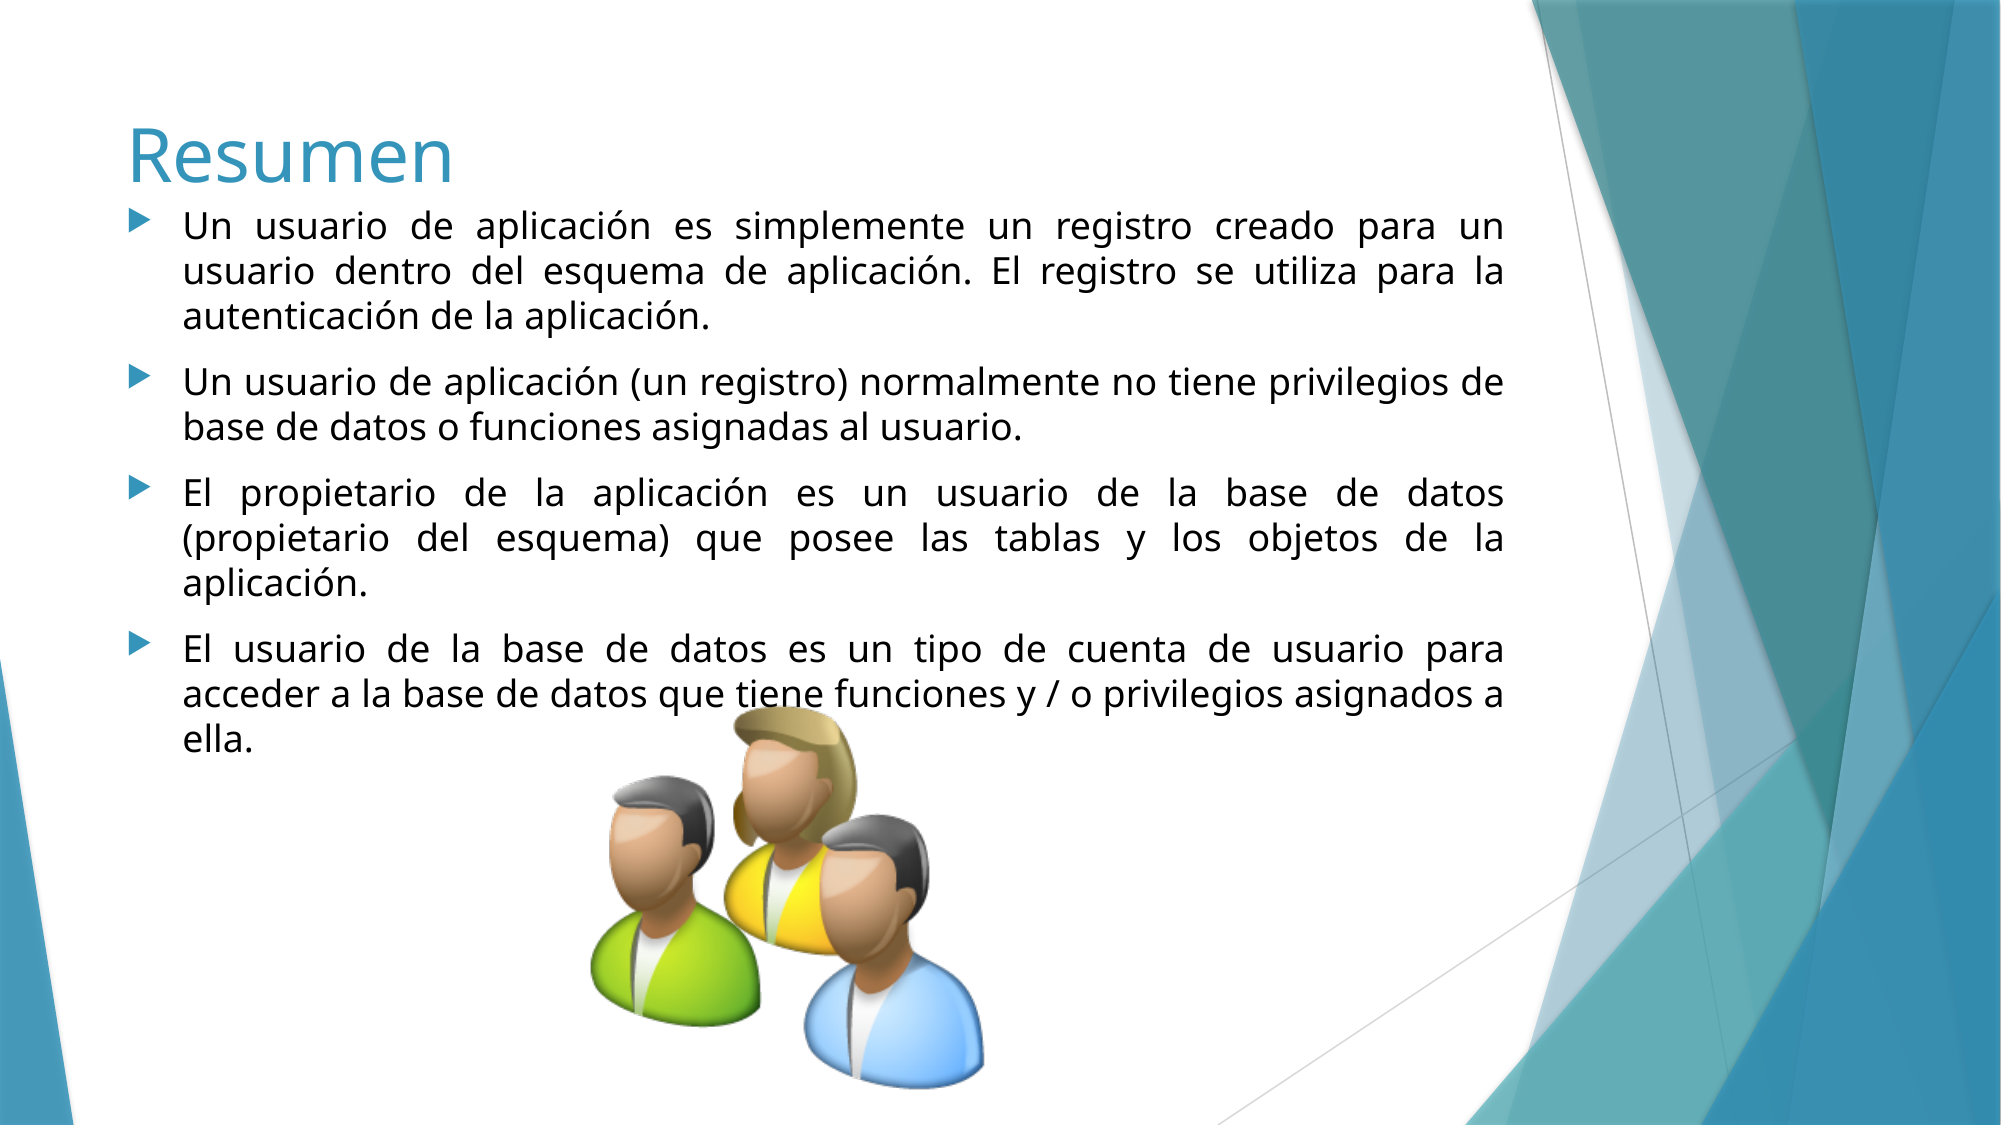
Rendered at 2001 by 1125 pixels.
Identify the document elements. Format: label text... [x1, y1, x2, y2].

picture [587, 689, 989, 1091]
title Resumen [111, 99, 1522, 194]
list Un usuario de aplicación es simplemente un registro creado para un usuario dentro del esquema de aplicación. El registro se utiliza para la autenticación de la aplicación. Un usuario de aplicación (un registro) normalmente no tiene privilegios de base de datos o funciones asignadas al usuario. El propietario de la aplicación es un usuario de la base de datos (propietario del esquema) que posee las tablas y los objetos de la aplicación. El usuario de la base de datos es un tipo de cuenta de usuario para acceder a la base de datos que tiene funciones y / o privilegios asignados a ella. [111, 194, 1522, 891]
